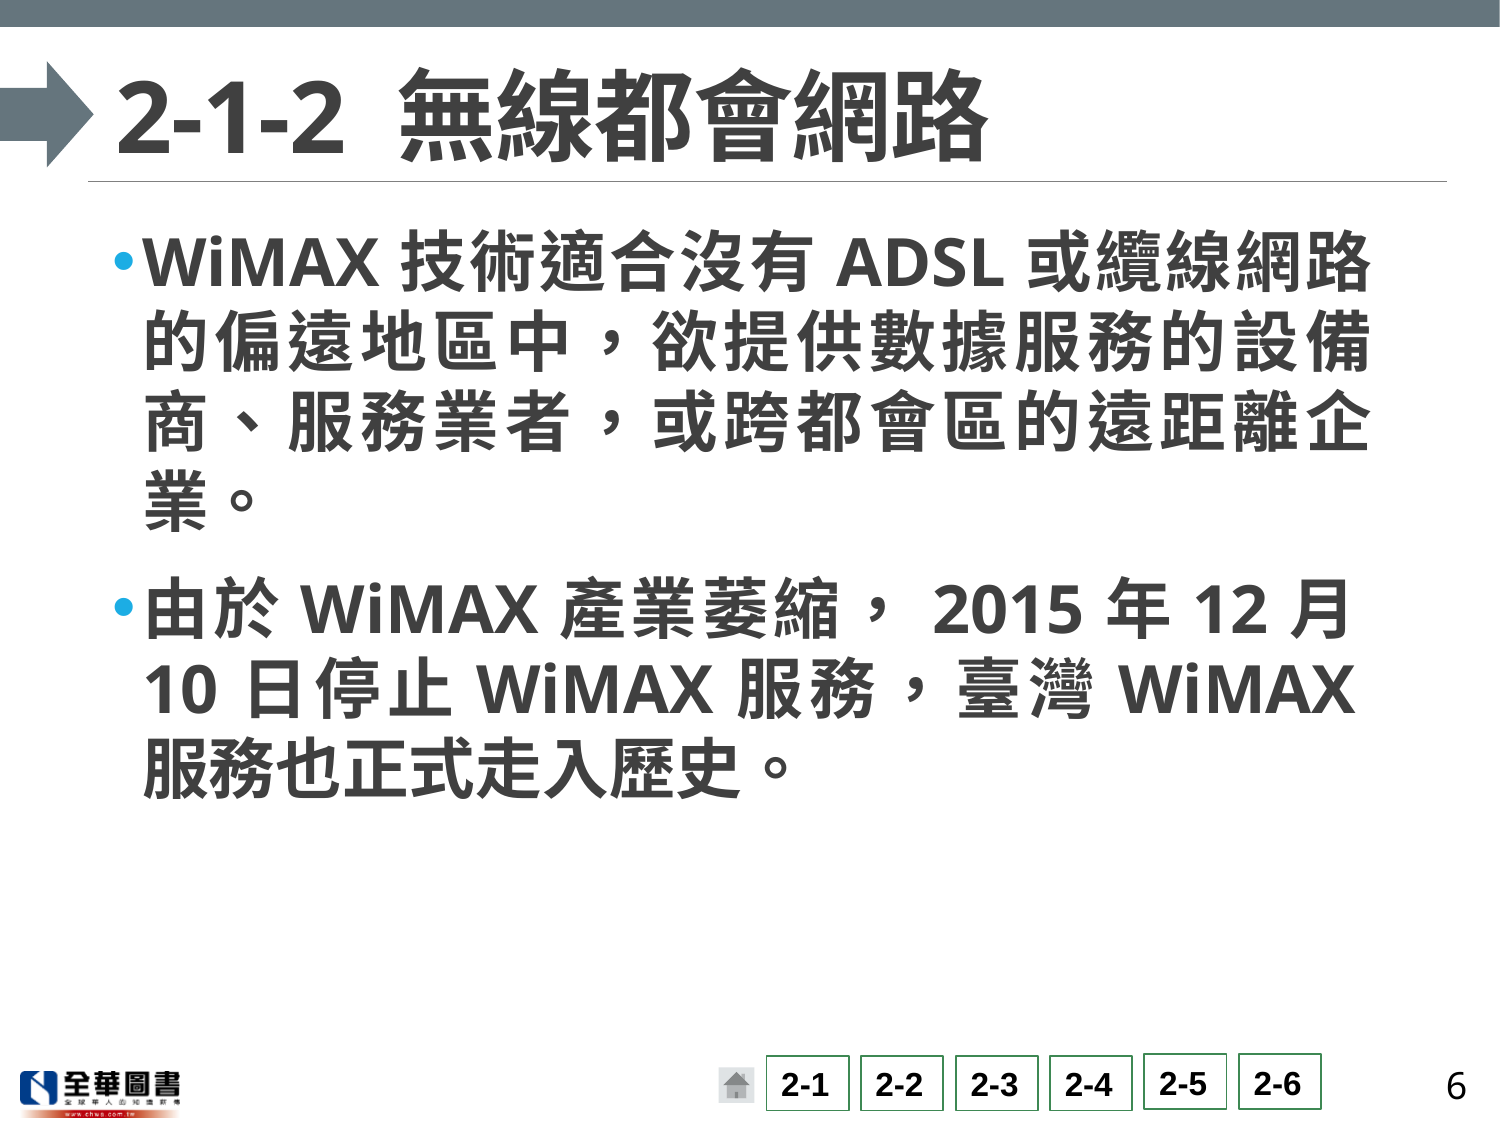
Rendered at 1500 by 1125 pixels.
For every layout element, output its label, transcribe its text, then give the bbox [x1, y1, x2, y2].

slide_number 6 [1320, 1057, 1483, 1118]
title 2-1-2 無線都會網路 [100, 47, 1447, 182]
list WiMAX技術適合沒有ADSL或纜線網路的偏遠地區中，欲提供數據服務的設備商、服務業者，或跨都會區的遠距離企業。 由於WiMAX產業萎縮，2015年12月10日停止WiMAX服務，臺灣WiMAX服務也正式走入歷史。 [112, 212, 1373, 1024]
picture [20, 1071, 180, 1118]
